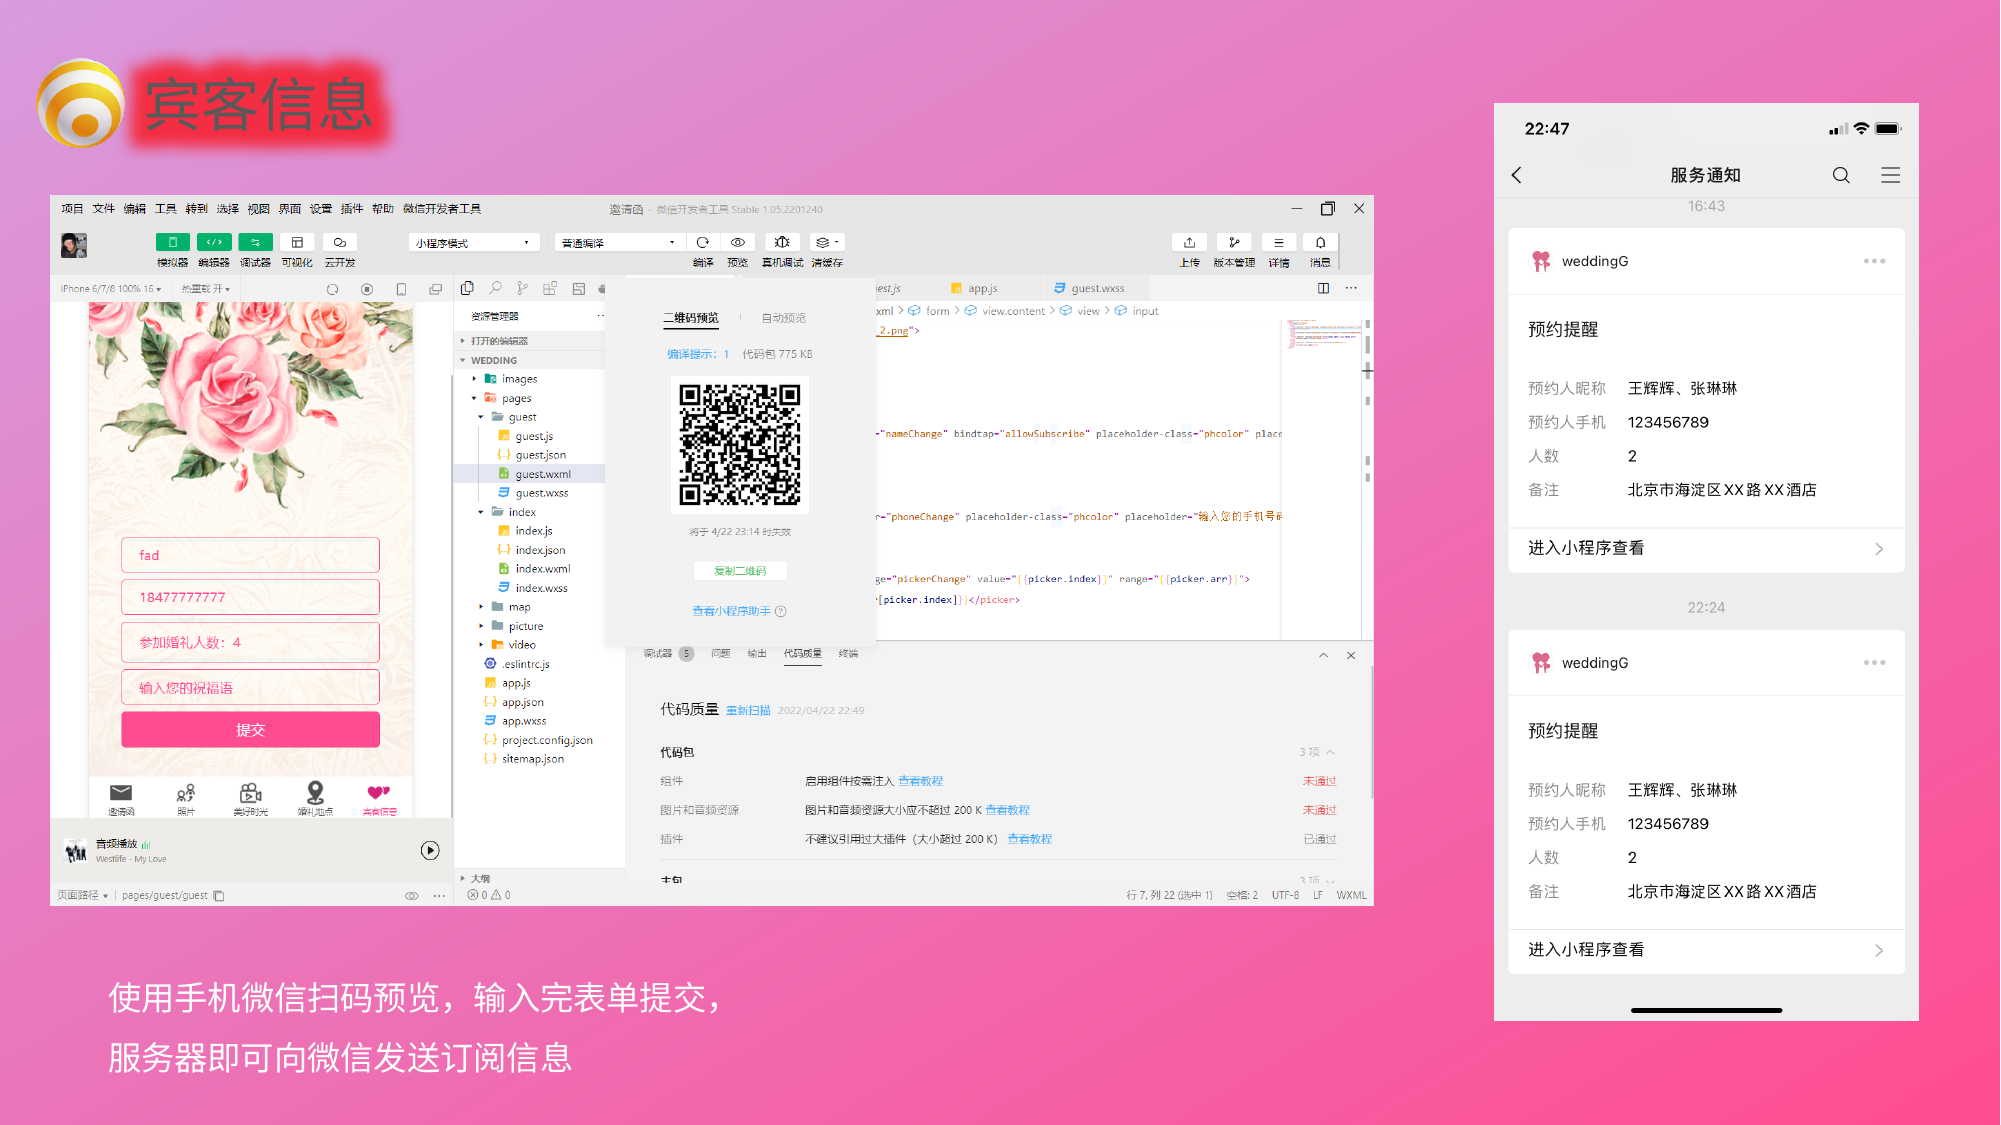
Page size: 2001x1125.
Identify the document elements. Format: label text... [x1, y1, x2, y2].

picture [1494, 103, 1919, 1021]
text_box 使用手机微信扫码预览，输入完表单提交，服务器即可向微信发送订阅信息 [93, 950, 768, 1085]
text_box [36, 58, 519, 148]
picture [49, 195, 1374, 906]
